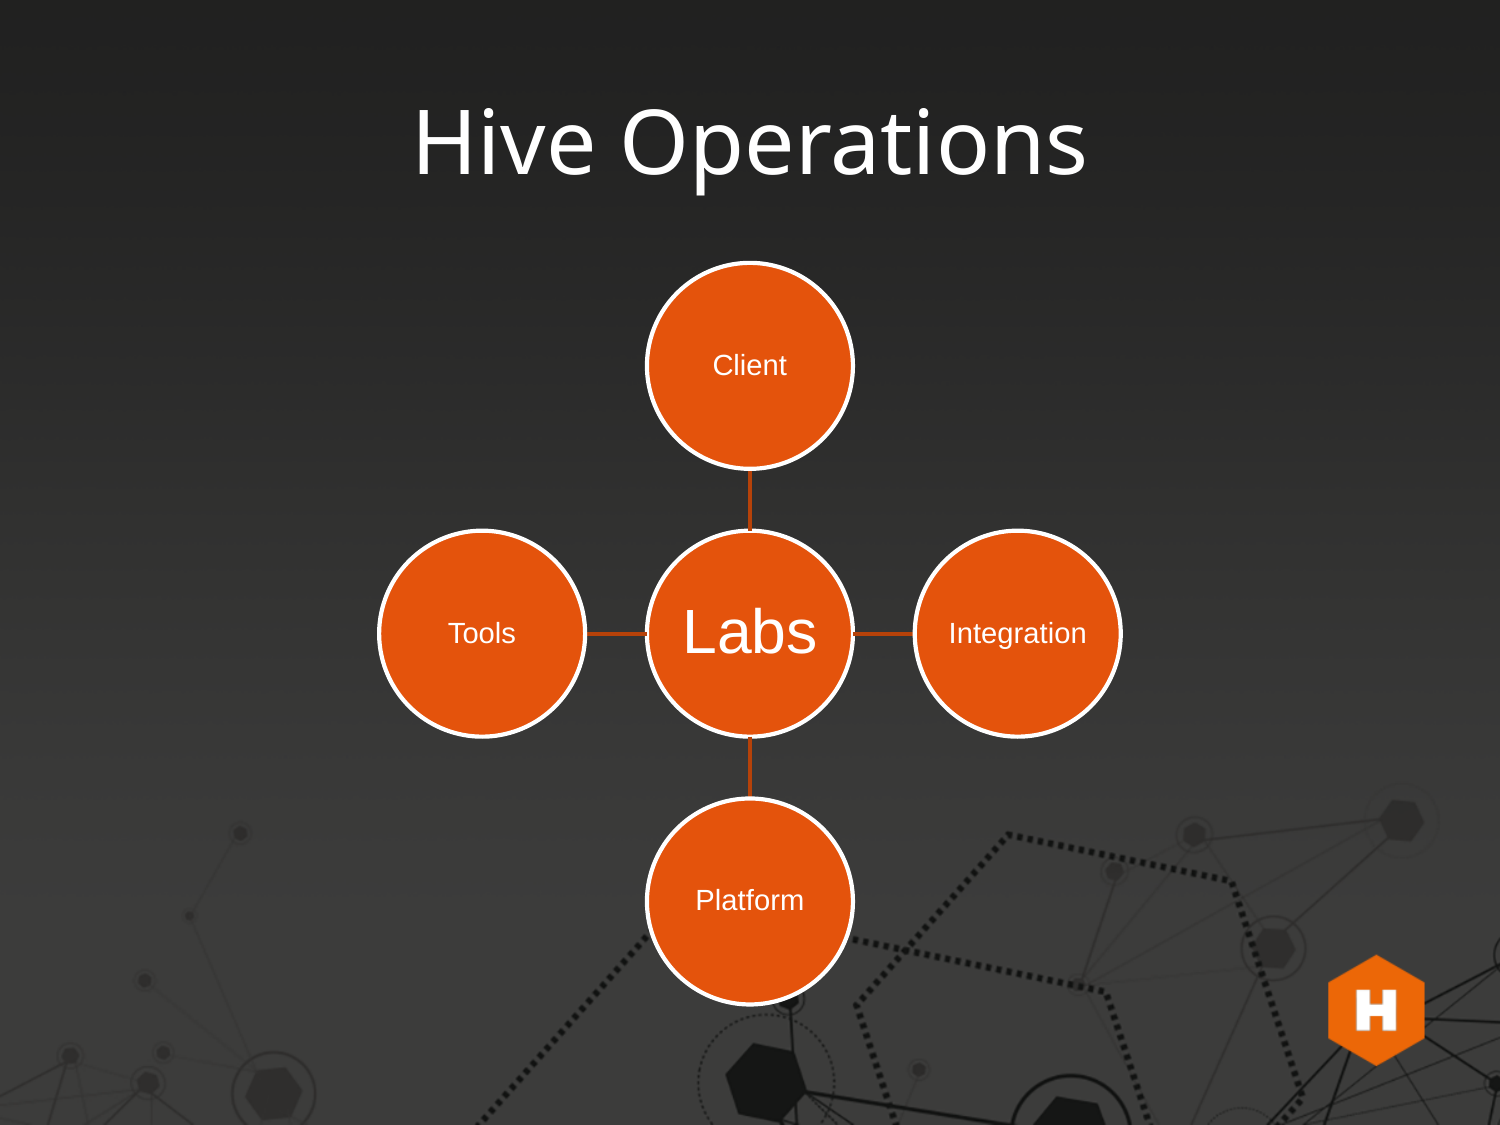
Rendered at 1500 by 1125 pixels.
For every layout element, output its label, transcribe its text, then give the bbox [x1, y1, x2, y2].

picture [0, 0, 1500, 1125]
title Hive Operations [75, 45, 1425, 233]
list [74, 262, 1426, 1006]
